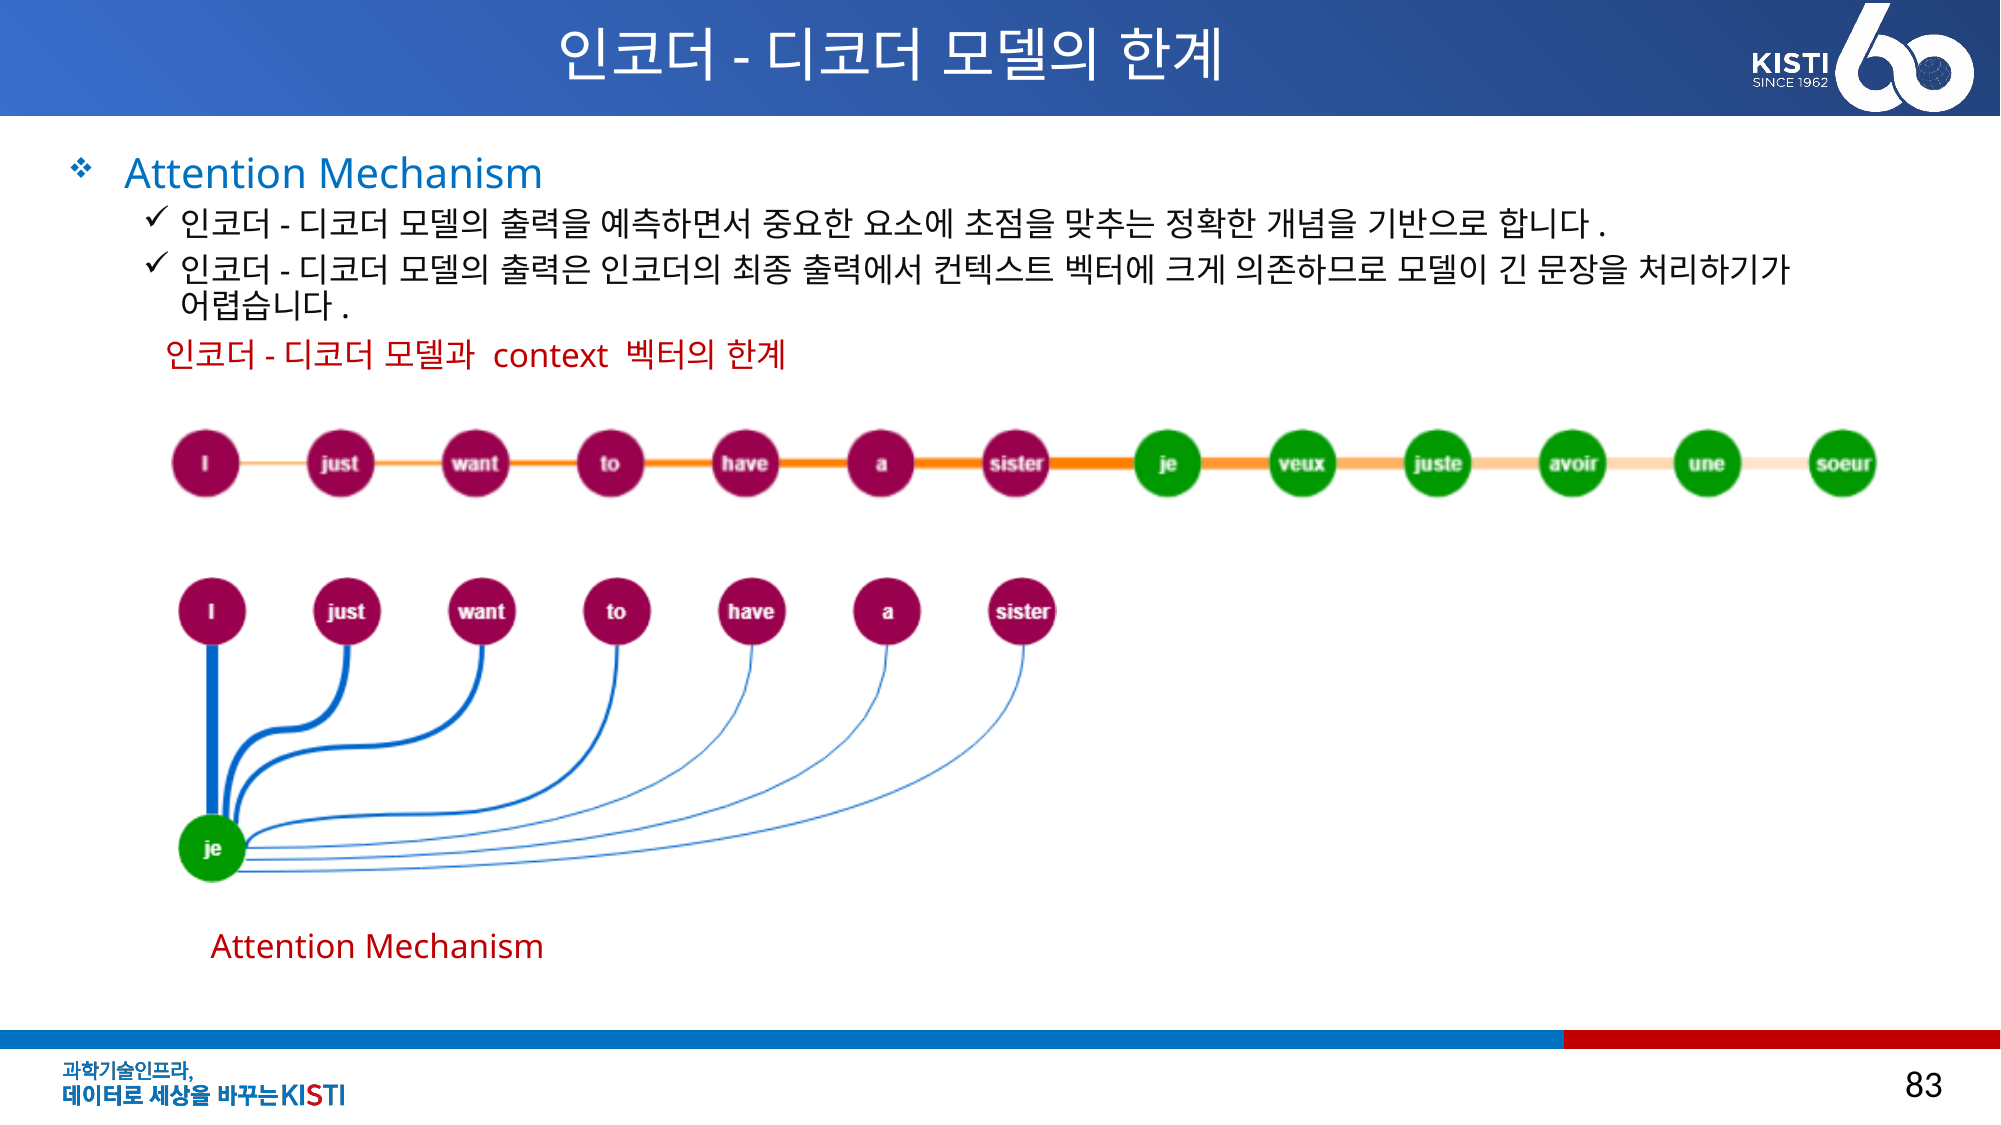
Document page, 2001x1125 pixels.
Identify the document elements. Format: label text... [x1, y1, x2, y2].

picture [63, 1061, 344, 1106]
picture [1753, 3, 1974, 112]
title 인코더-디코더 모델의 한계 [63, 0, 1720, 116]
list Attention Mechanism 인코더-디코더 모델의 출력을 예측하면서 중요한 요소에 초점을 맞추는 정확한 개념을 기반으로 합니다. 인코더-디코더 모델의 출력은 인코더의 최종 출력에서 컨텍스트 벡터에 크게 의존하므로 모델이 긴 문장을 처리하기가 어렵습니다. [53, 144, 1947, 1015]
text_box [137, 326, 1931, 974]
slide_number 83 [1605, 1053, 1958, 1113]
